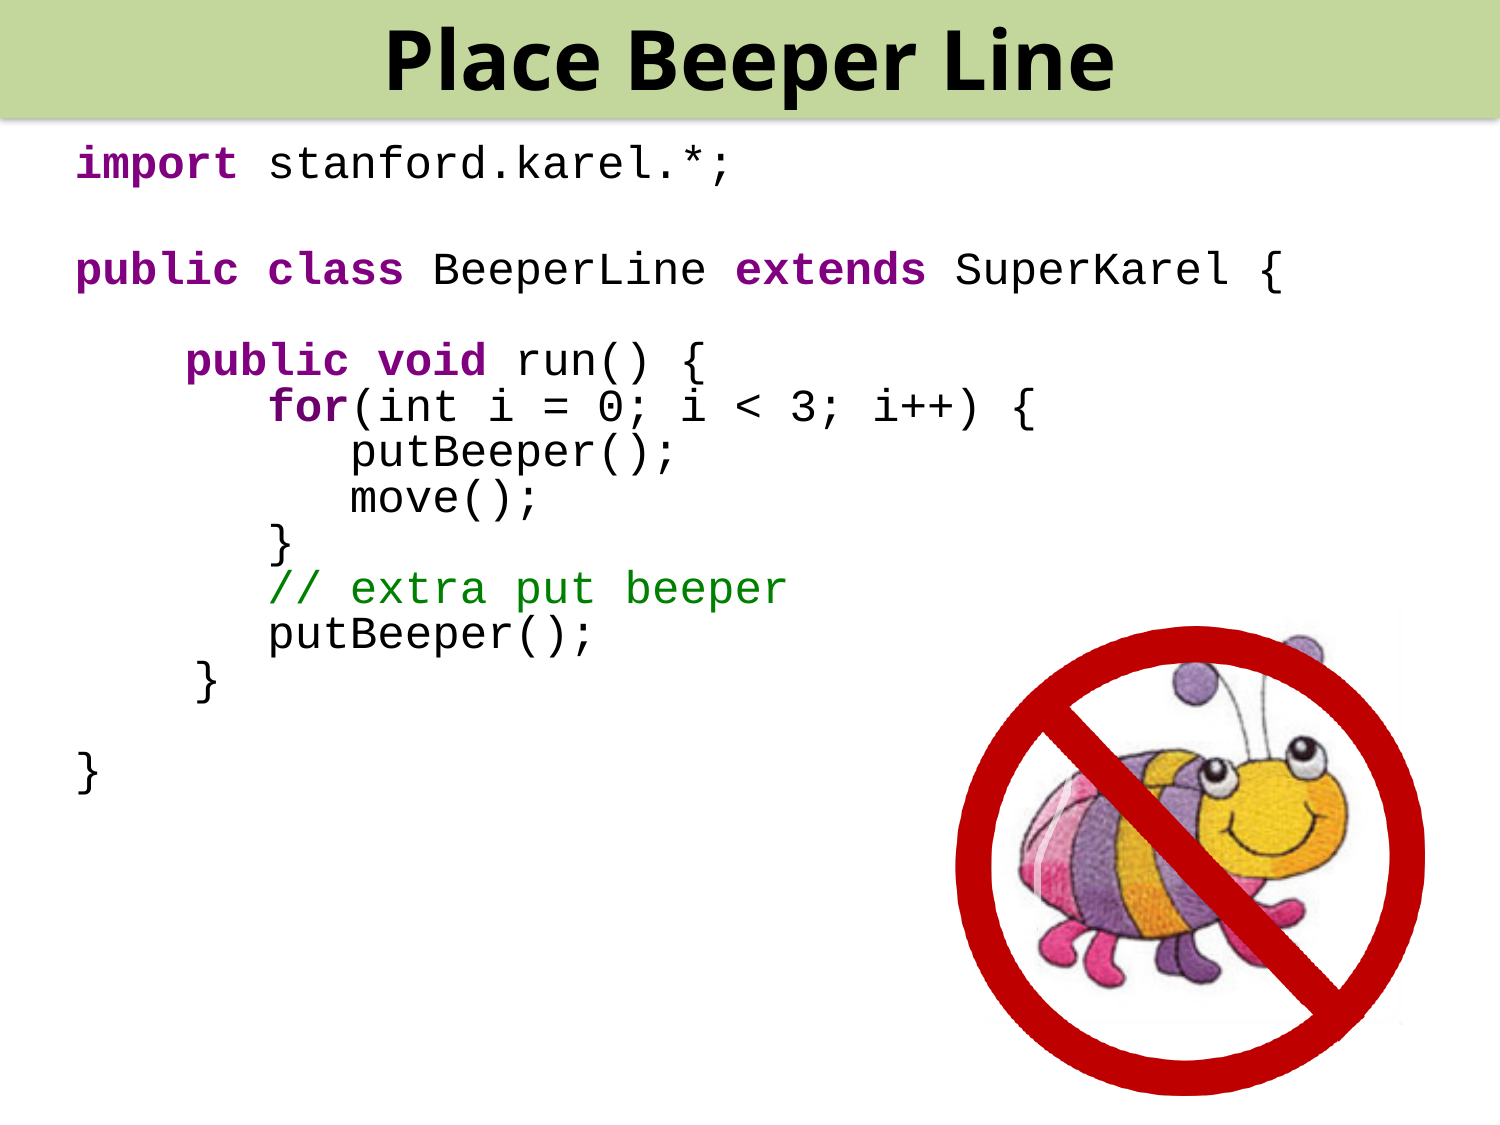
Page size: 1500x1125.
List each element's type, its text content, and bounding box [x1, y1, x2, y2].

picture [950, 607, 1425, 1096]
text_box Place Beeper Line [0, 0, 1500, 122]
text_box import stanford.karel.*; public class BeeperLine extends SuperKarel { public void run() { for(int i = 0; i < 3; i++) { putBeeper(); move(); } // extra put beeper putBeeper(); } } [74, 134, 1425, 1096]
